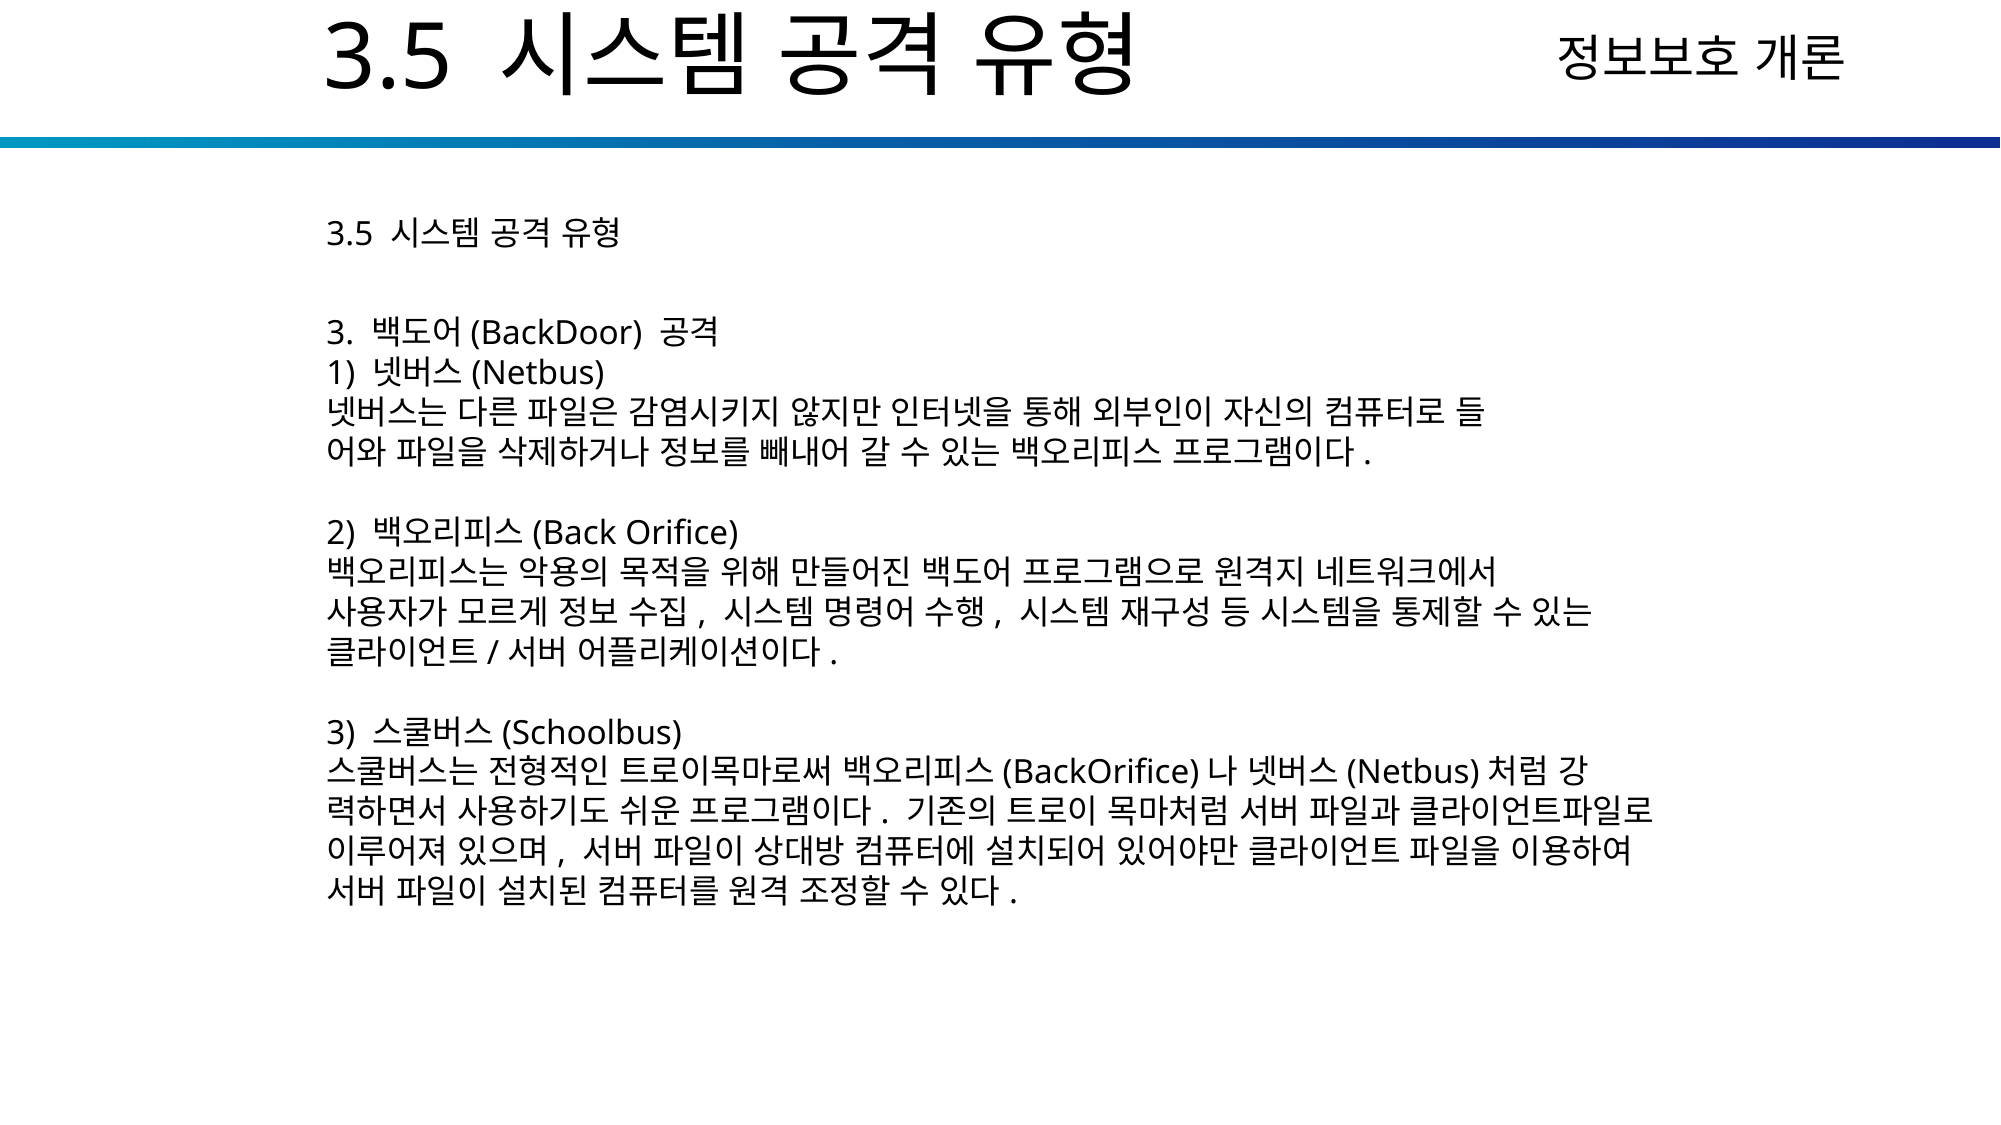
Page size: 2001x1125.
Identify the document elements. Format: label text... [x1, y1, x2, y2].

picture [577, 137, 2000, 148]
picture [530, 137, 541, 148]
title 3.5 시스템 공격 유형 [308, 23, 1636, 94]
text_box 3.5 시스템 공격 유형 3. 백도어(BackDoor) 공격 1) 넷버스(Netbus) 넷버스는 다른 파일은 감염시키지 않지만 인터넷을 통해 외부인이 자신의 컴퓨터로 들 어와 파일을 삭제하거나 정보를 빼내어 갈 수 있는 백오리피스 프로그램이다. 2) 백오리피스(Back Orifice) 백오리피스는 악용의 목적을 위해 만들어진 백도어 프로그램으로 원격지 네트워크에서 사용자가 모르게 정보 수집, 시스템 명령어 수행, 시스템 재구성 등 시스템을 통제할 수 있는 클라이언트/서버 어플리케이션이다. 3) 스쿨버스(Schoolbus) 스쿨버스는 전형적인 트로이목마로써 백오리피스(BackOrifice)나 넷버스(Netbus)처럼 강 력하면서 사용하기도 쉬운 프로그램이다. 기존의 트로이 목마처럼 서버 파일과 클라이언트파일로 이루어져 있으며, 서버 파일이 상대방 컴퓨터에 설치되어 있어야만 클라이언트 파일을 이용하여 서버 파일이 설치된 컴퓨터를 원격 조정할 수 있다. [311, 184, 1672, 958]
picture [552, 137, 567, 148]
